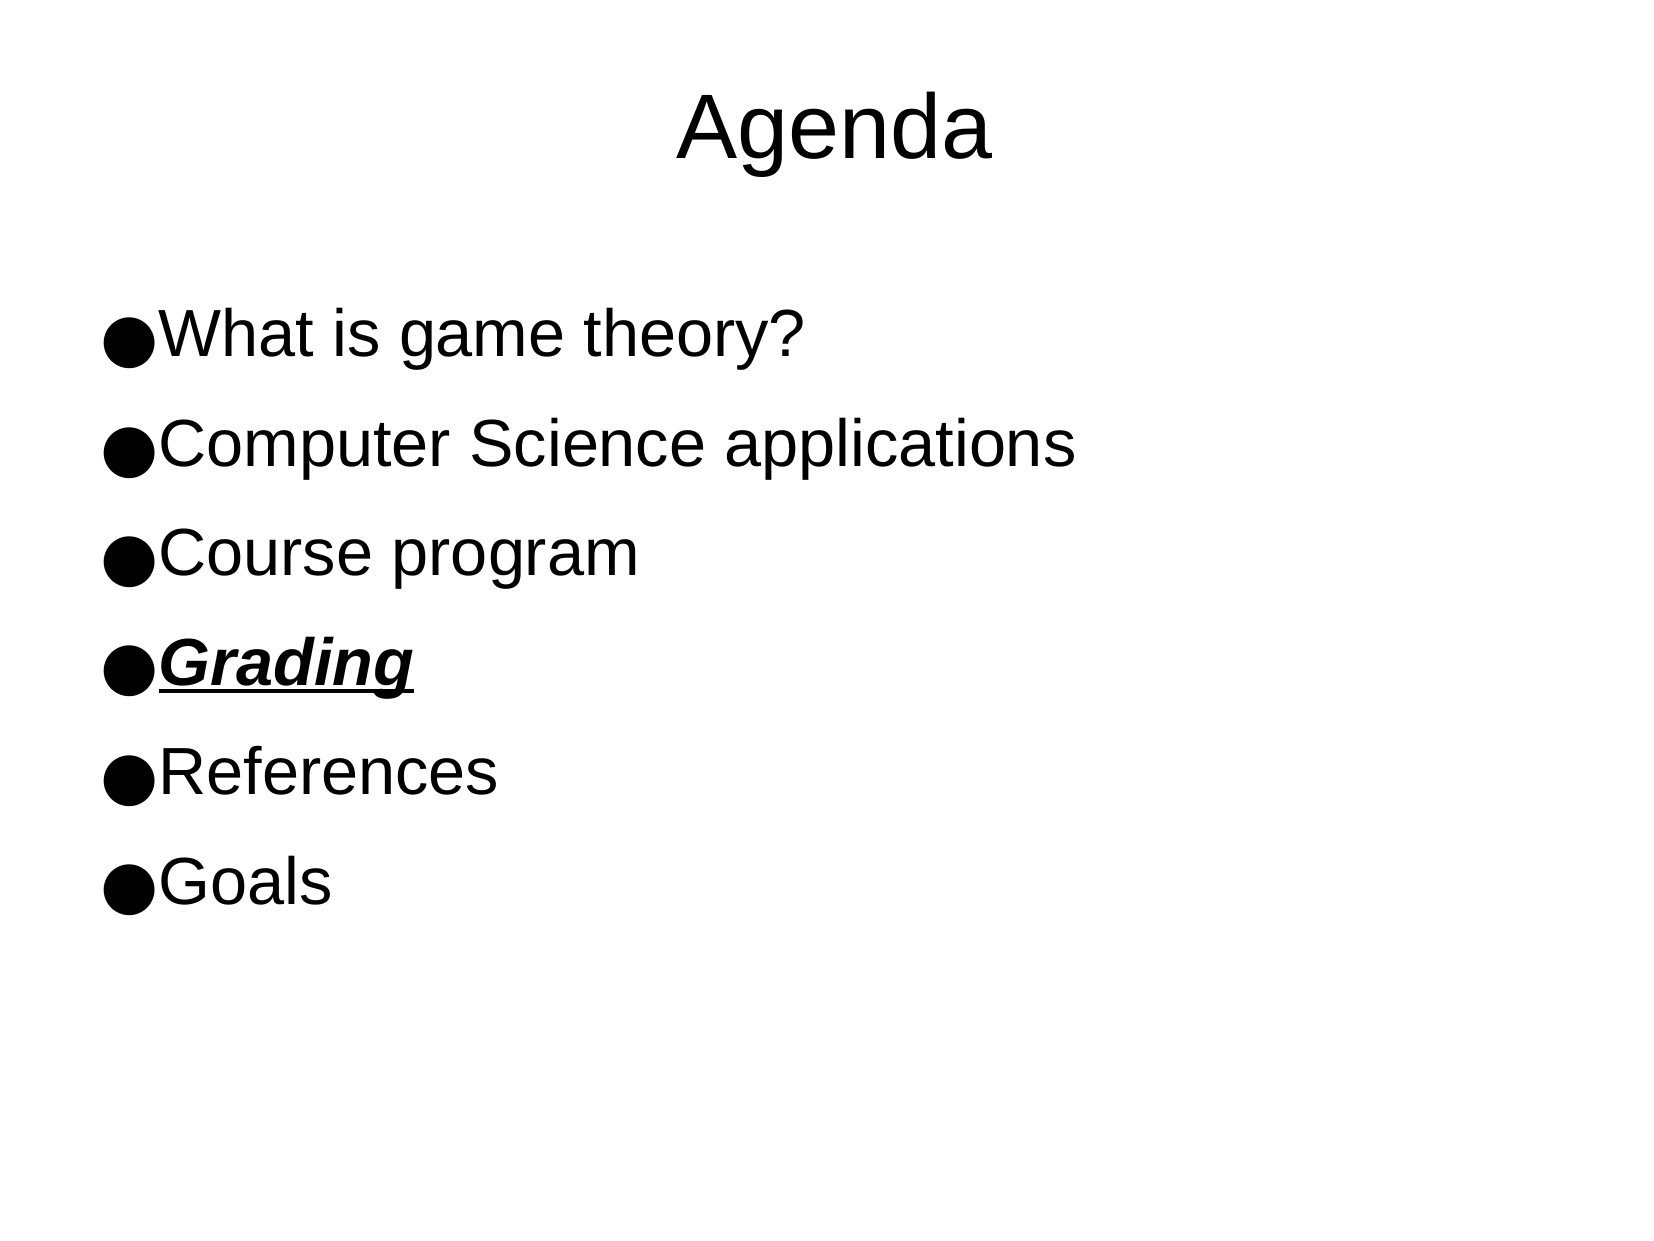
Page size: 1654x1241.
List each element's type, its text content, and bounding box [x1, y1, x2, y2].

text_box Agenda [90, 18, 1579, 226]
text_box What is game theory? Computer Science applications Course program Grading References Goals [82, 290, 1571, 1010]
